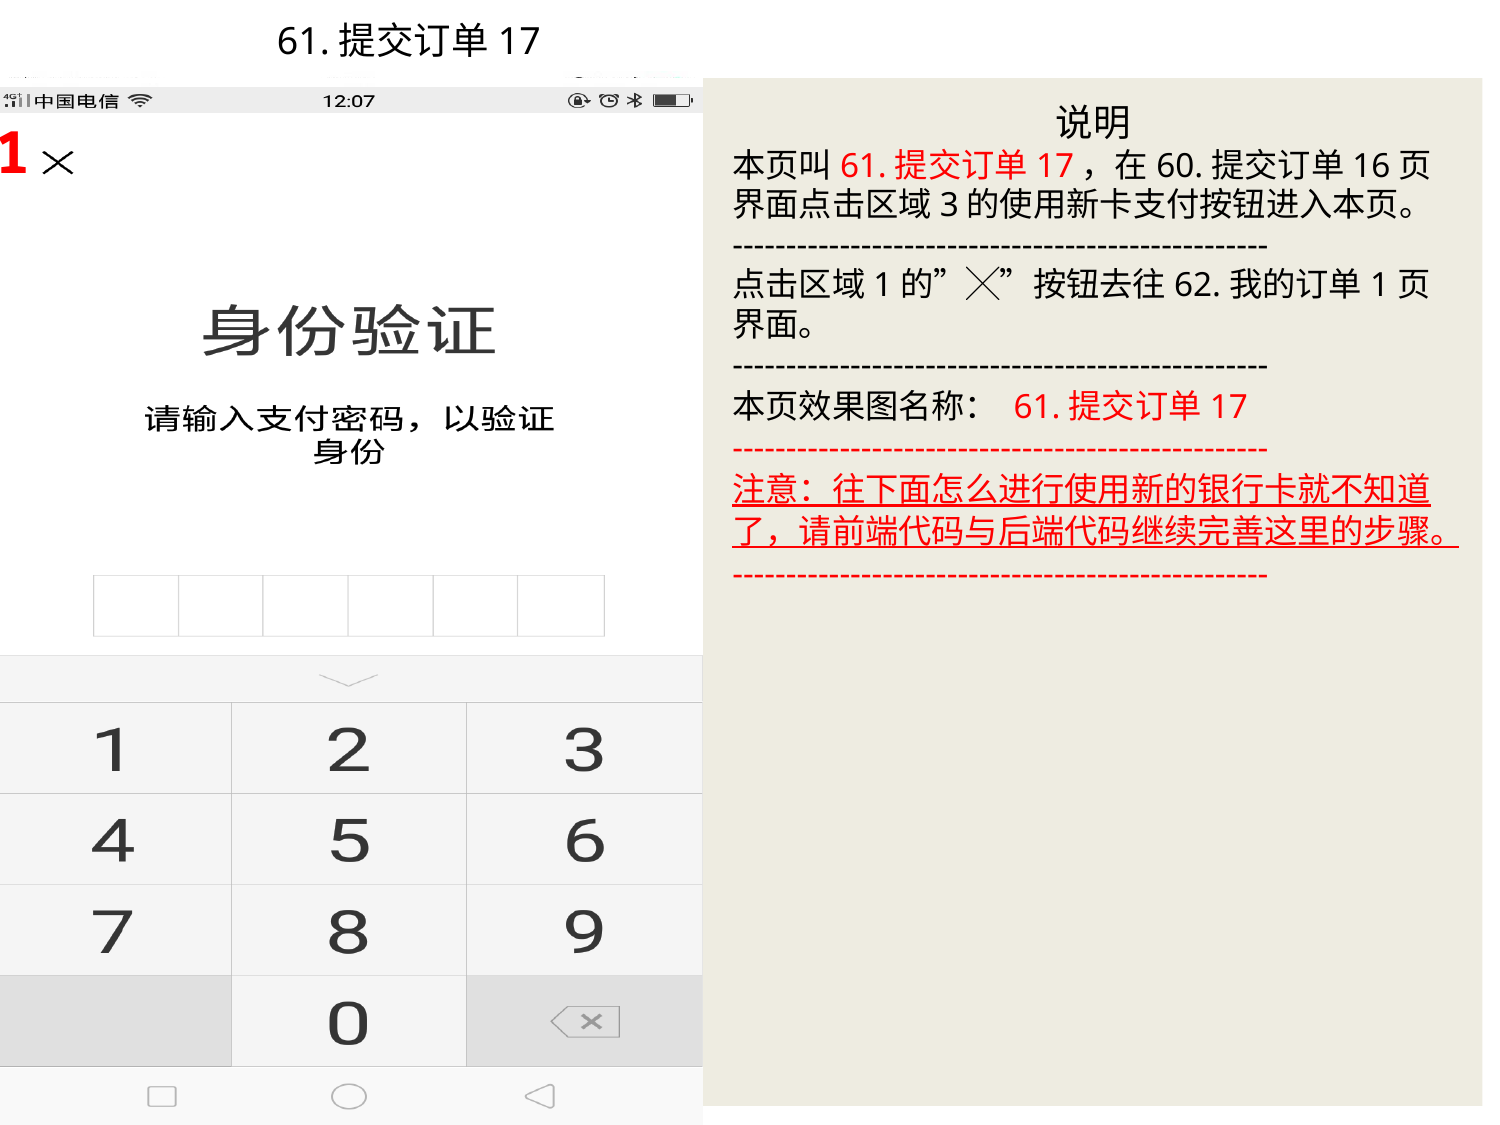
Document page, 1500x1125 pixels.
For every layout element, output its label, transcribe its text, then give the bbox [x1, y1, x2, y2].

subtitle [709, 78, 1483, 1106]
picture [0, 70, 703, 1125]
text_box 61.提交订单17 [262, 9, 556, 69]
text_box 说明 本页叫61.提交订单17，在60.提交订单16页界面点击区域3的使用新卡支付按钮进入本页。 -------------------------------------------------- 点击区域1的”╳”按钮去往62.我的订单1页界面。 -------------------------------------------------- 本页效果图名称： 61.提交订单17 -------------------------------------------------- 注意：往下面怎么进行使用新的银行卡就不知道了，请前端代码与后端代码继续完善这里的步骤。 -------------------------------------------------- [717, 91, 1474, 641]
